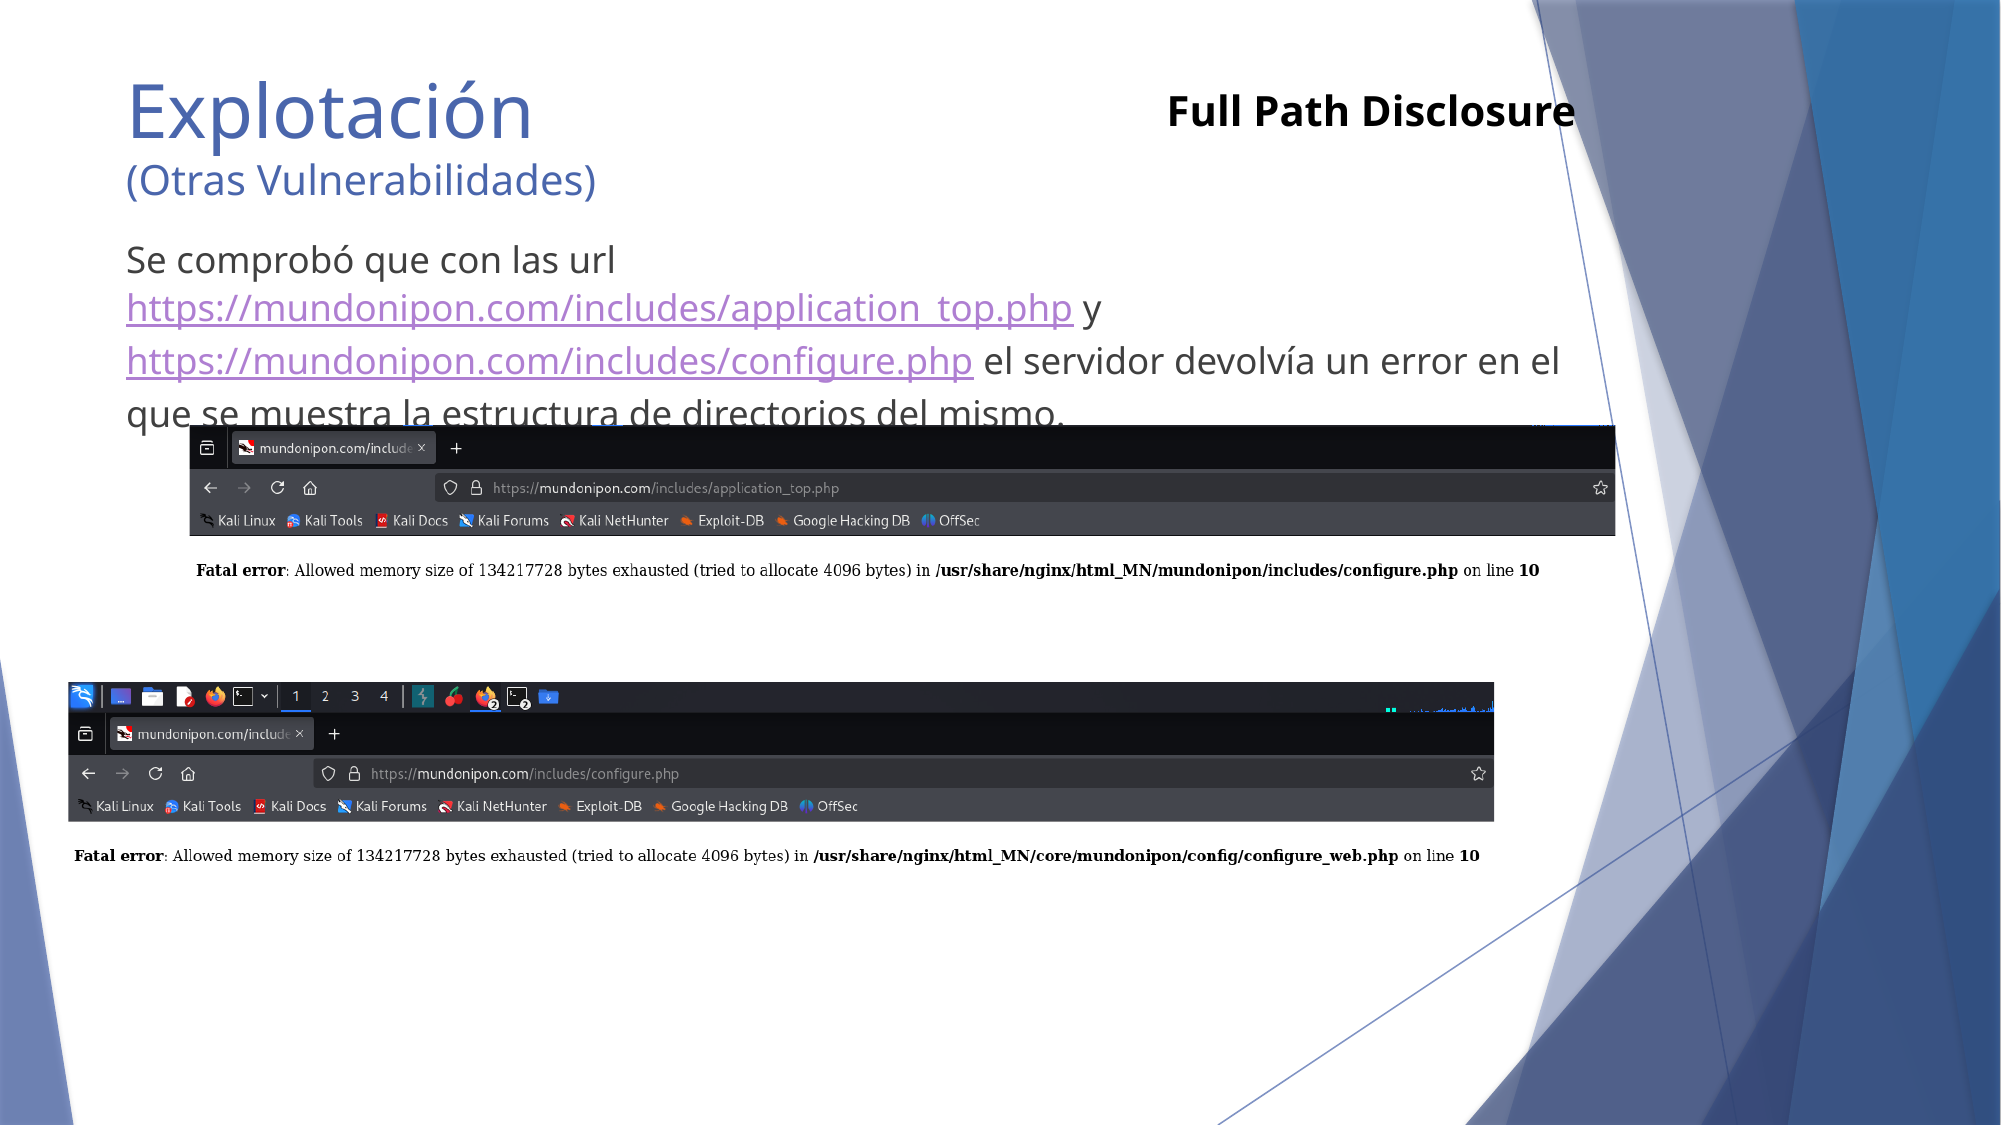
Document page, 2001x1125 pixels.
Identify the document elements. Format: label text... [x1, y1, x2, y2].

list Se comprobó que con las url https://mundonipon.com/includes/application_top.php y https://mundonipon.com/includes/configure.php el servidor devolvía un error en el que se muestra la estructura de directorios del mismo. [111, 226, 1584, 443]
picture [189, 424, 1616, 628]
text_box Full Path Disclosure [1151, 77, 1837, 142]
title Explotación (Otras Vulnerabilidades) [111, 56, 1522, 226]
picture [67, 681, 1495, 923]
